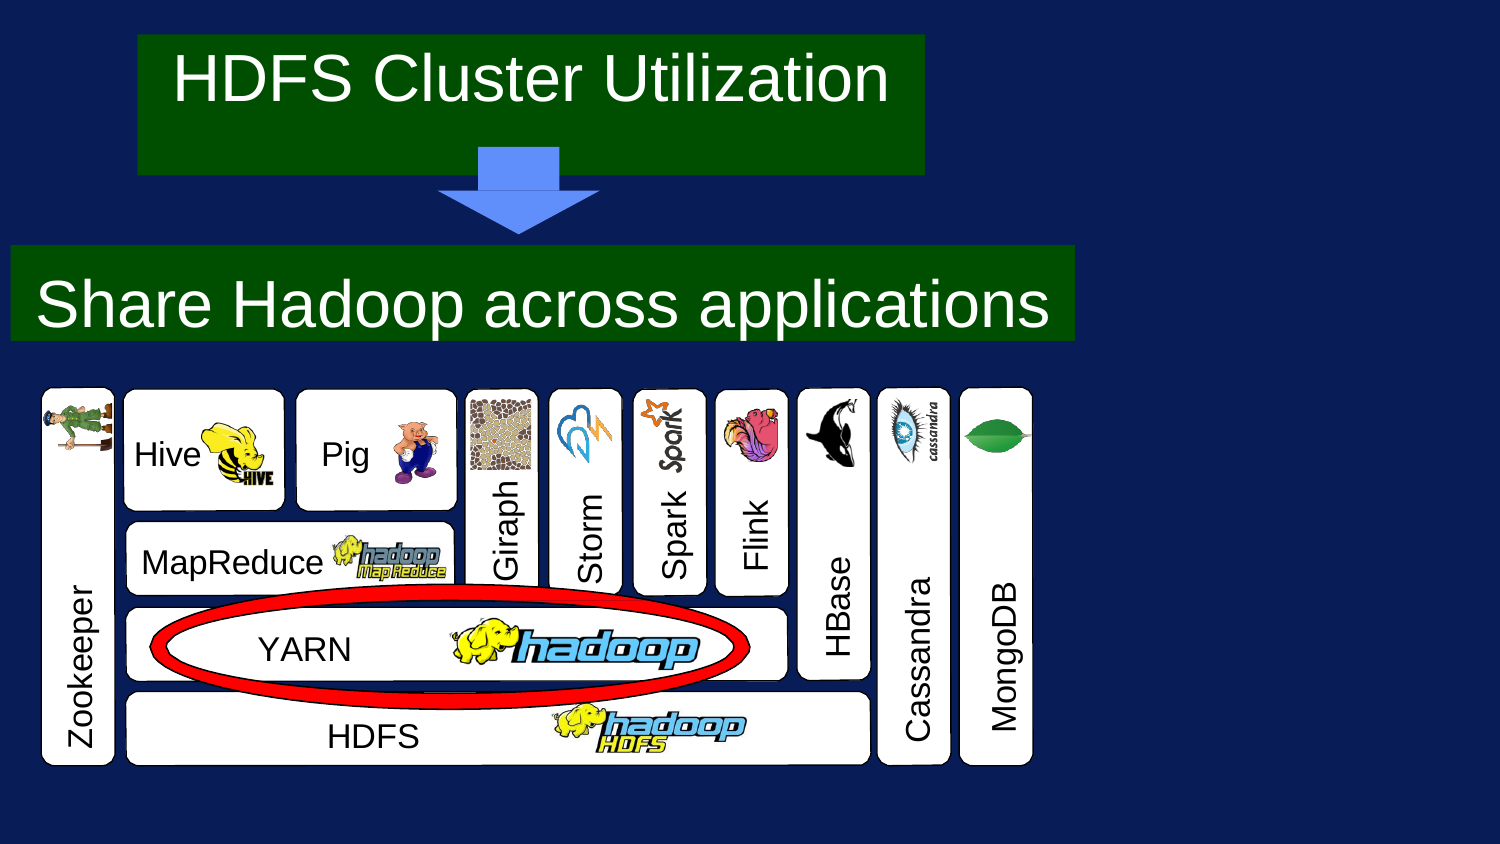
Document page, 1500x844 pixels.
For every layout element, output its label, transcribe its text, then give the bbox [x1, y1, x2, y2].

text_box MongoDB [981, 578, 1020, 736]
text_box Zookeeper [57, 583, 97, 752]
text_box [960, 395, 1034, 476]
text_box [960, 387, 1032, 395]
text_box Hive [131, 431, 199, 473]
text_box [888, 396, 938, 465]
text_box [464, 388, 539, 587]
text_box Pig [318, 431, 373, 473]
text_box [685, 607, 789, 681]
text_box [796, 387, 871, 681]
text_box [633, 388, 707, 597]
text_box [123, 388, 286, 512]
text_box [149, 584, 750, 710]
text_box [330, 533, 447, 582]
text_box [125, 521, 455, 596]
text_box [125, 691, 871, 766]
text_box Spark [651, 489, 691, 584]
text_box [640, 399, 686, 473]
text_box [550, 701, 748, 754]
text_box [437, 146, 600, 235]
text_box [199, 421, 275, 486]
text_box [959, 396, 1034, 766]
text_box [125, 607, 138, 682]
text_box [714, 388, 789, 597]
text_box [393, 422, 439, 484]
text_box [470, 394, 532, 470]
text_box Cassandra [895, 575, 934, 746]
text_box Storm [567, 491, 606, 588]
text_box Flink [733, 498, 772, 575]
text_box Share Hadoop across applications [33, 261, 1052, 342]
text_box [10, 245, 1075, 341]
text_box [295, 388, 458, 512]
text_box [557, 401, 613, 463]
text_box [805, 399, 861, 467]
text_box MapReduce YARN HDFS [138, 540, 423, 755]
title HDFS Cluster Utilization [137, 34, 925, 176]
text_box HBase [815, 553, 854, 661]
text_box Giraph [483, 477, 522, 585]
text_box [548, 388, 623, 594]
text_box [723, 406, 778, 463]
text_box [876, 387, 951, 766]
text_box [43, 403, 113, 451]
text_box [41, 387, 116, 766]
text_box [166, 600, 734, 694]
